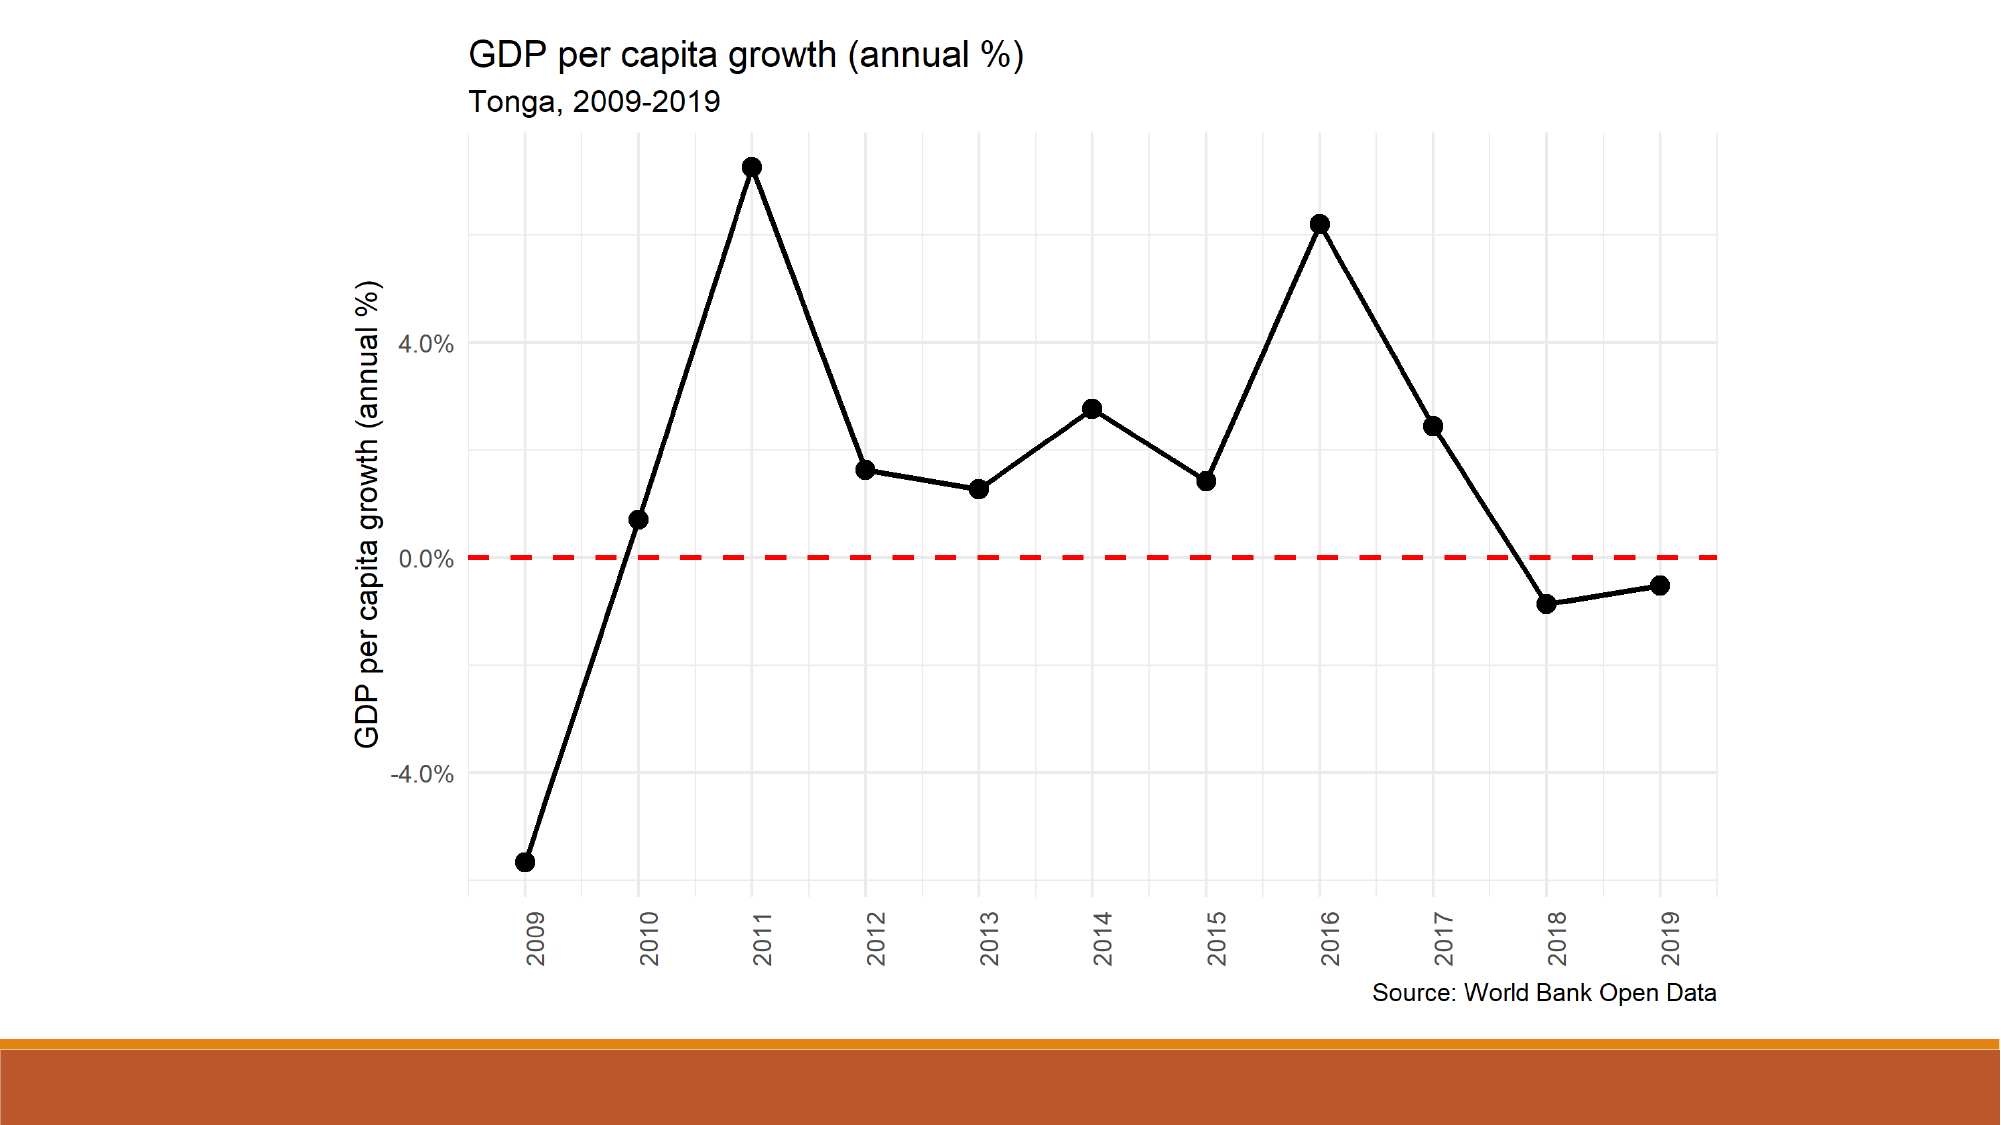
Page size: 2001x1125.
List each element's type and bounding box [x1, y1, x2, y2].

list [338, 24, 1733, 1021]
